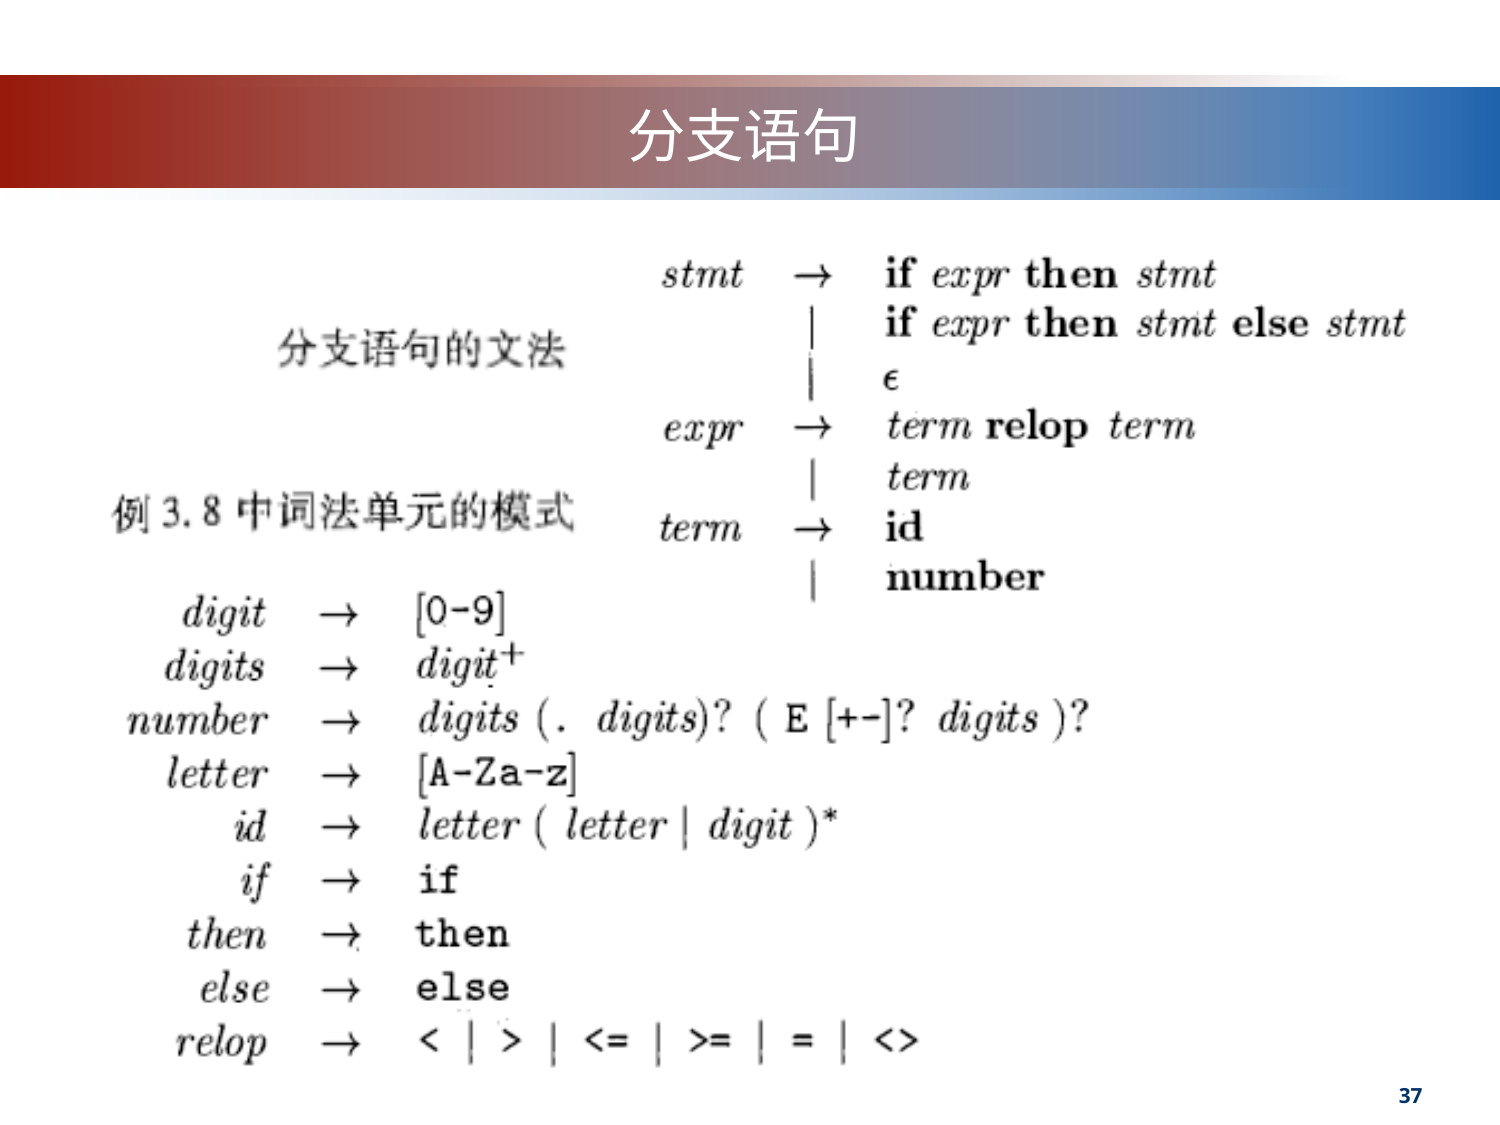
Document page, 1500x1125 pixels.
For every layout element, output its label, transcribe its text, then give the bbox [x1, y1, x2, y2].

picture [260, 299, 587, 391]
picture [112, 237, 1426, 1088]
title 分支语句 [137, 87, 1351, 181]
slide_number 37 [1087, 1074, 1438, 1117]
picture [99, 474, 587, 551]
